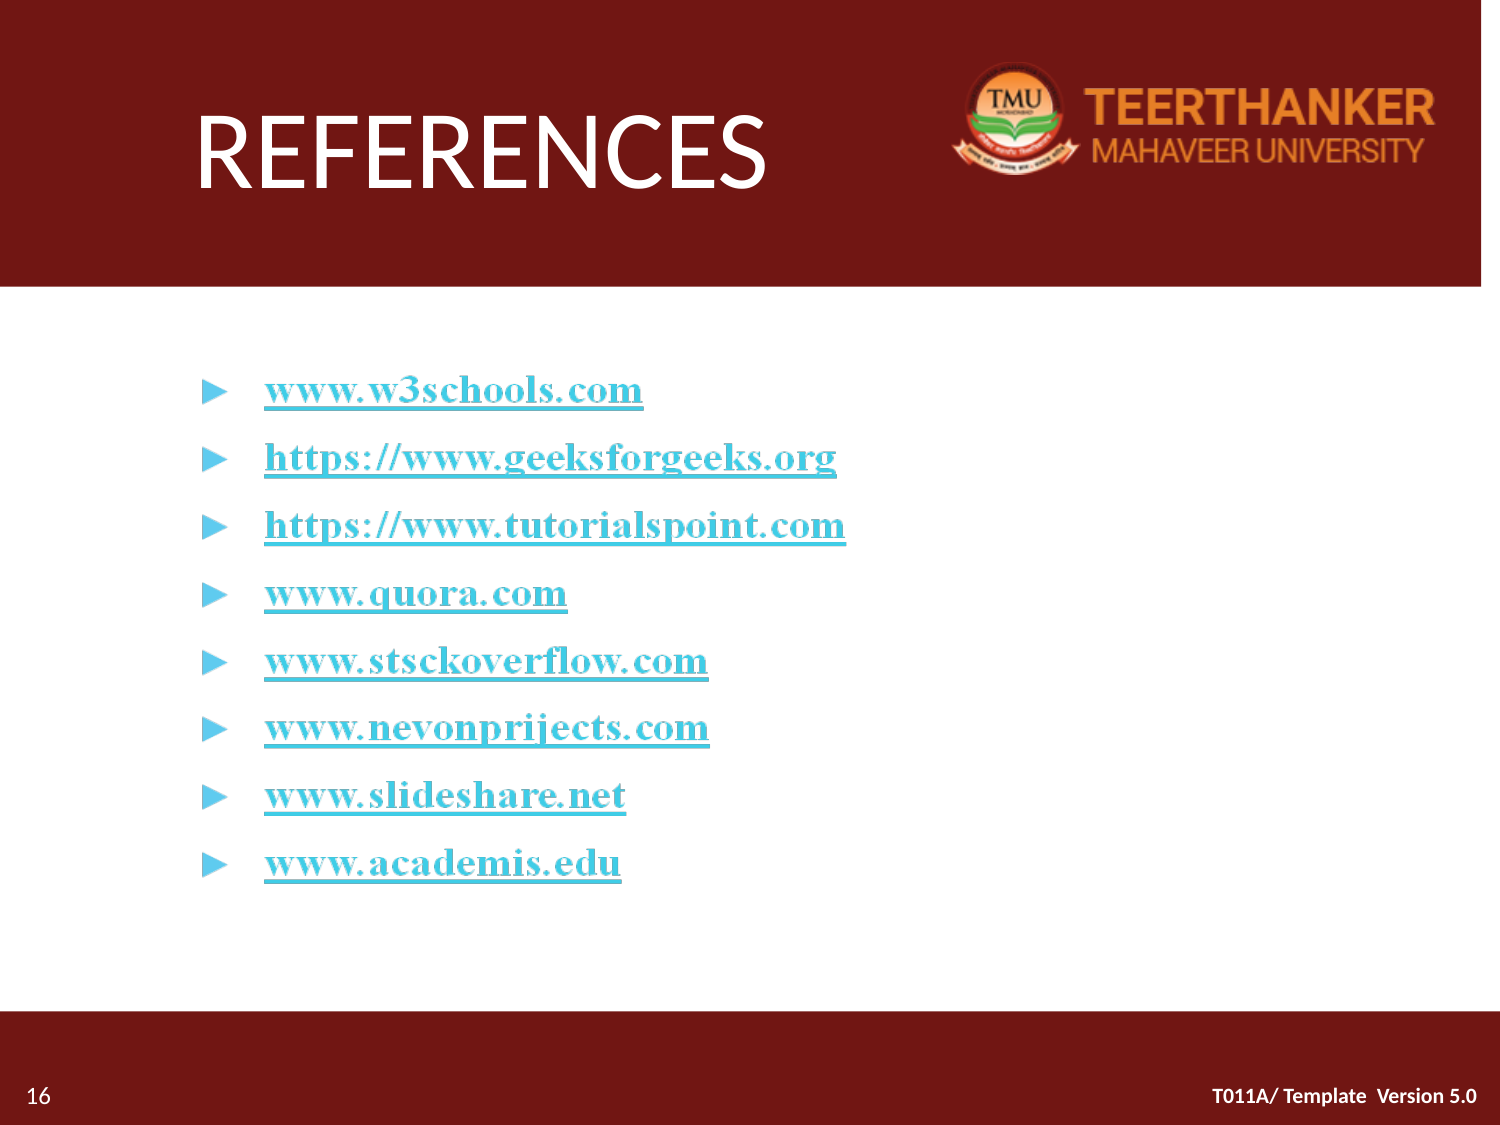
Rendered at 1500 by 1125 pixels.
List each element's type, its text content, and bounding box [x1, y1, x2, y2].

text_box T011A/ Template Version 5.0 [1197, 1074, 1493, 1115]
picture [950, 61, 1436, 175]
text_box 16 [0, 1065, 77, 1125]
text_box REFERENCES [0, 0, 1482, 287]
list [0, 149, 1441, 1012]
text_box [0, 1011, 1500, 1125]
